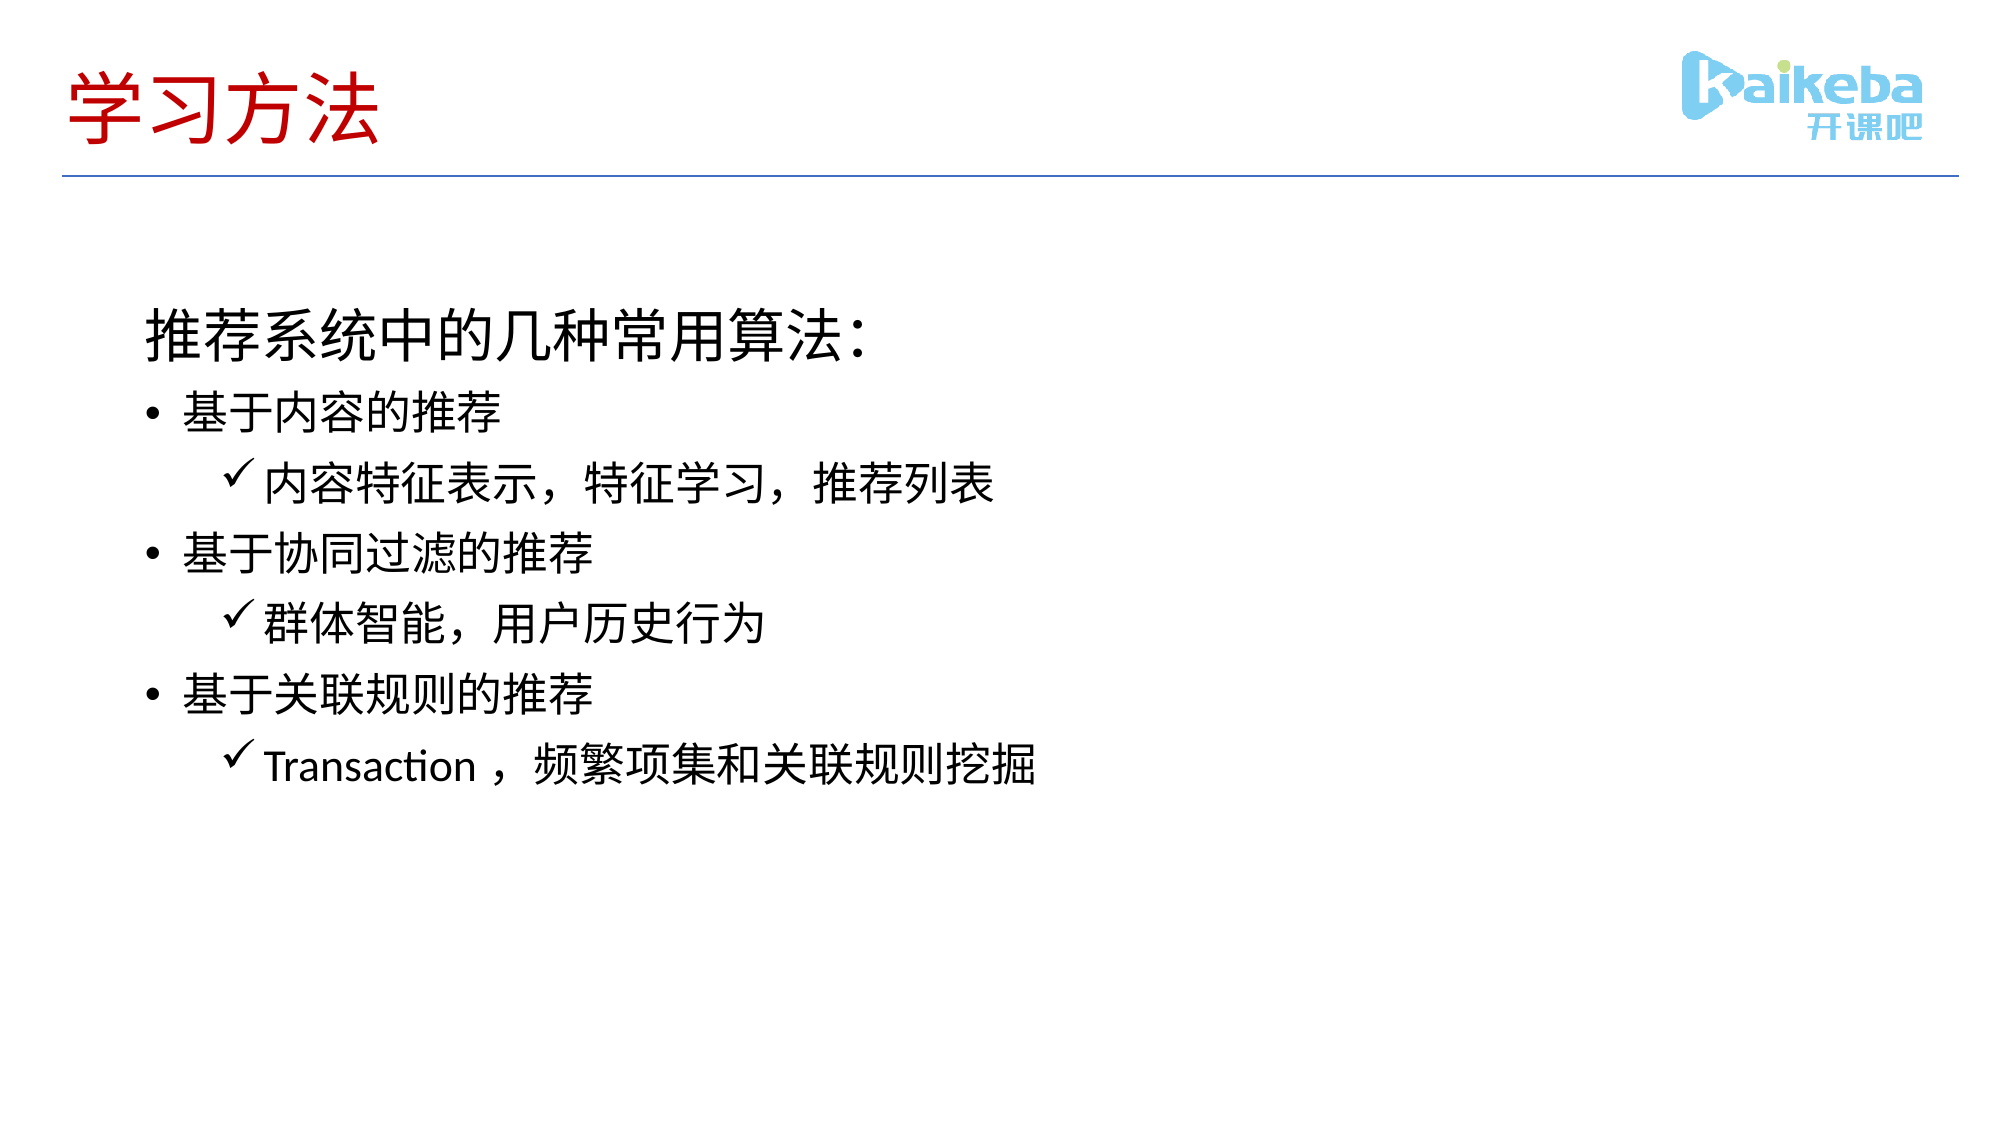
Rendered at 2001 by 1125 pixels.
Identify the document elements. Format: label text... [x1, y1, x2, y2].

title 关联规则算法 [1653, 21, 1950, 167]
list 推荐系统中的几种常用算法： 基于内容的推荐 内容特征表示，特征学习，推荐列表 基于协同过滤的推荐 群体智能，用户历史行为 基于关联规则的推荐 Transaction，频繁项集和关联规则挖掘 [136, 298, 1863, 1014]
title 学习方法 [57, 59, 1728, 167]
